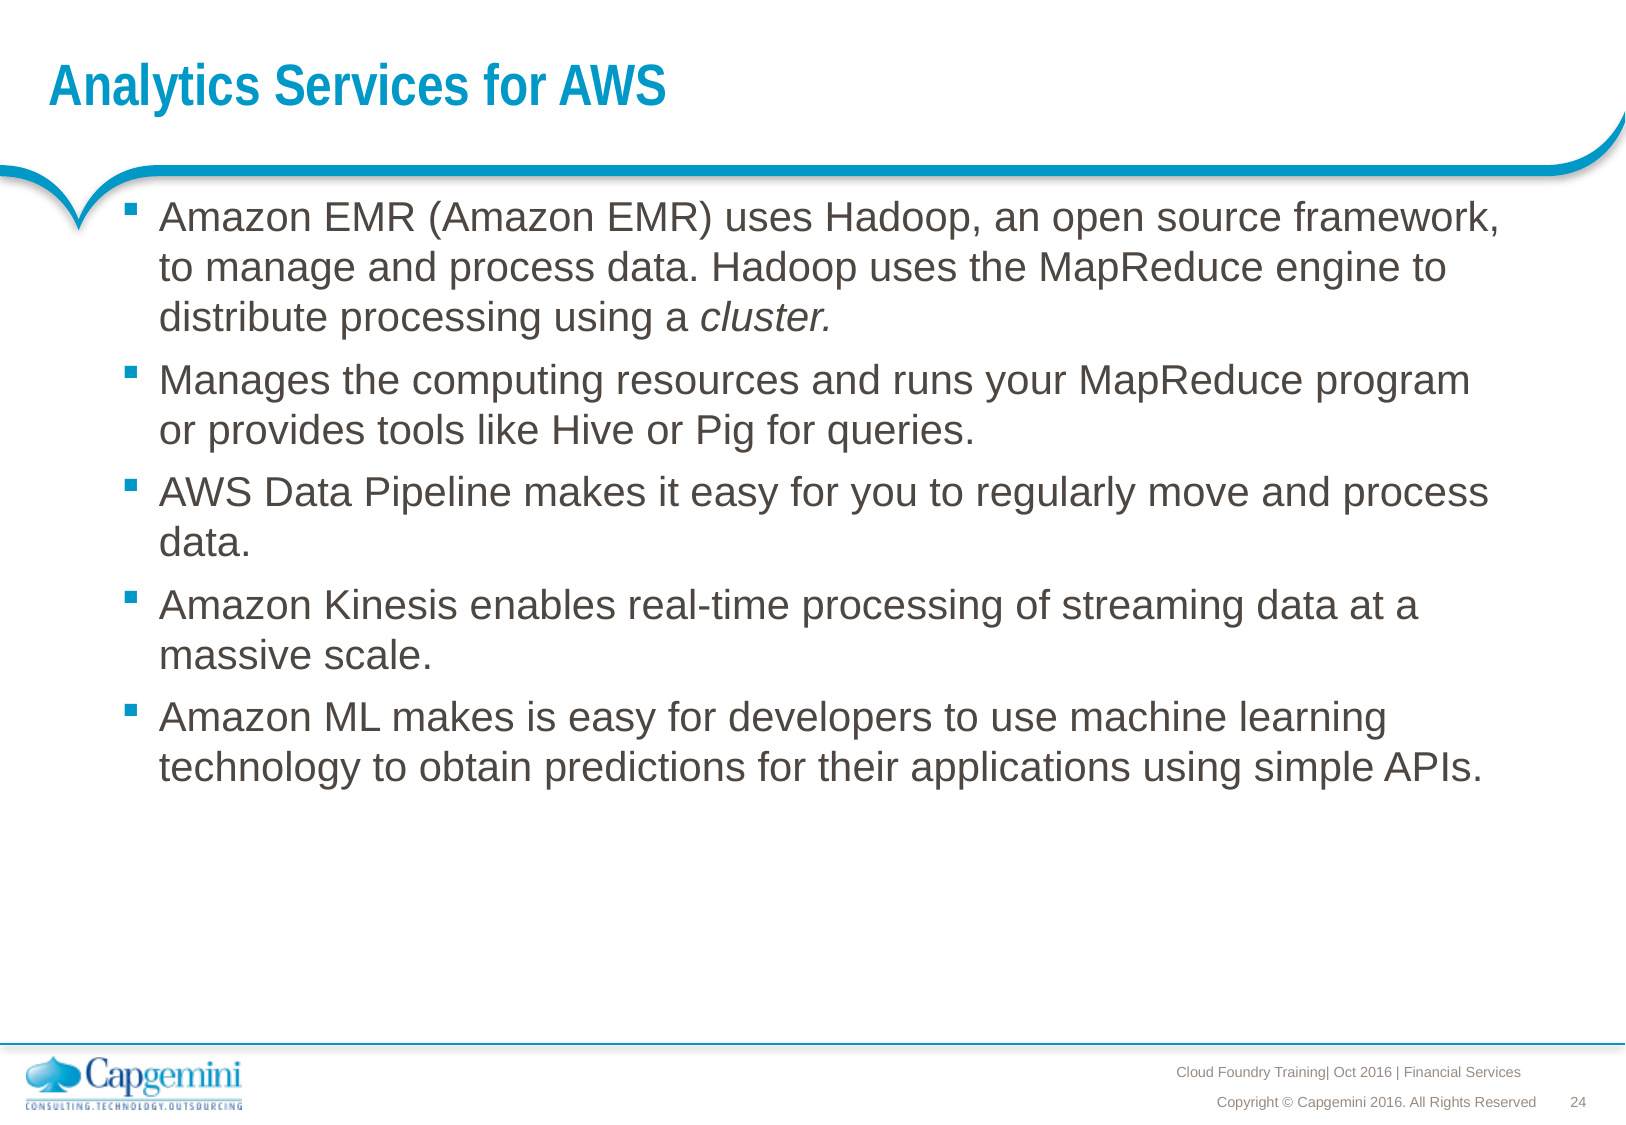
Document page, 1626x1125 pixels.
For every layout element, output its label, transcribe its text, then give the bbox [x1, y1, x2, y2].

list Amazon EMR (Amazon EMR) uses Hadoop, an open source framework, to manage and process data. Hadoop uses the MapReduce engine to distribute processing using a cluster. Manages the computing resources and runs your MapReduce program or provides tools like Hive or Pig for queries. AWS Data Pipeline makes it easy for you to regularly move and process data. Amazon Kinesis enables real-time processing of streaming data at a massive scale. Amazon ML makes is easy for developers to use machine learning technology to obtain predictions for their applications using simple APIs. [121, 178, 1521, 1030]
picture [26, 1056, 242, 1110]
title Analytics Services for AWS [0, 0, 1625, 165]
